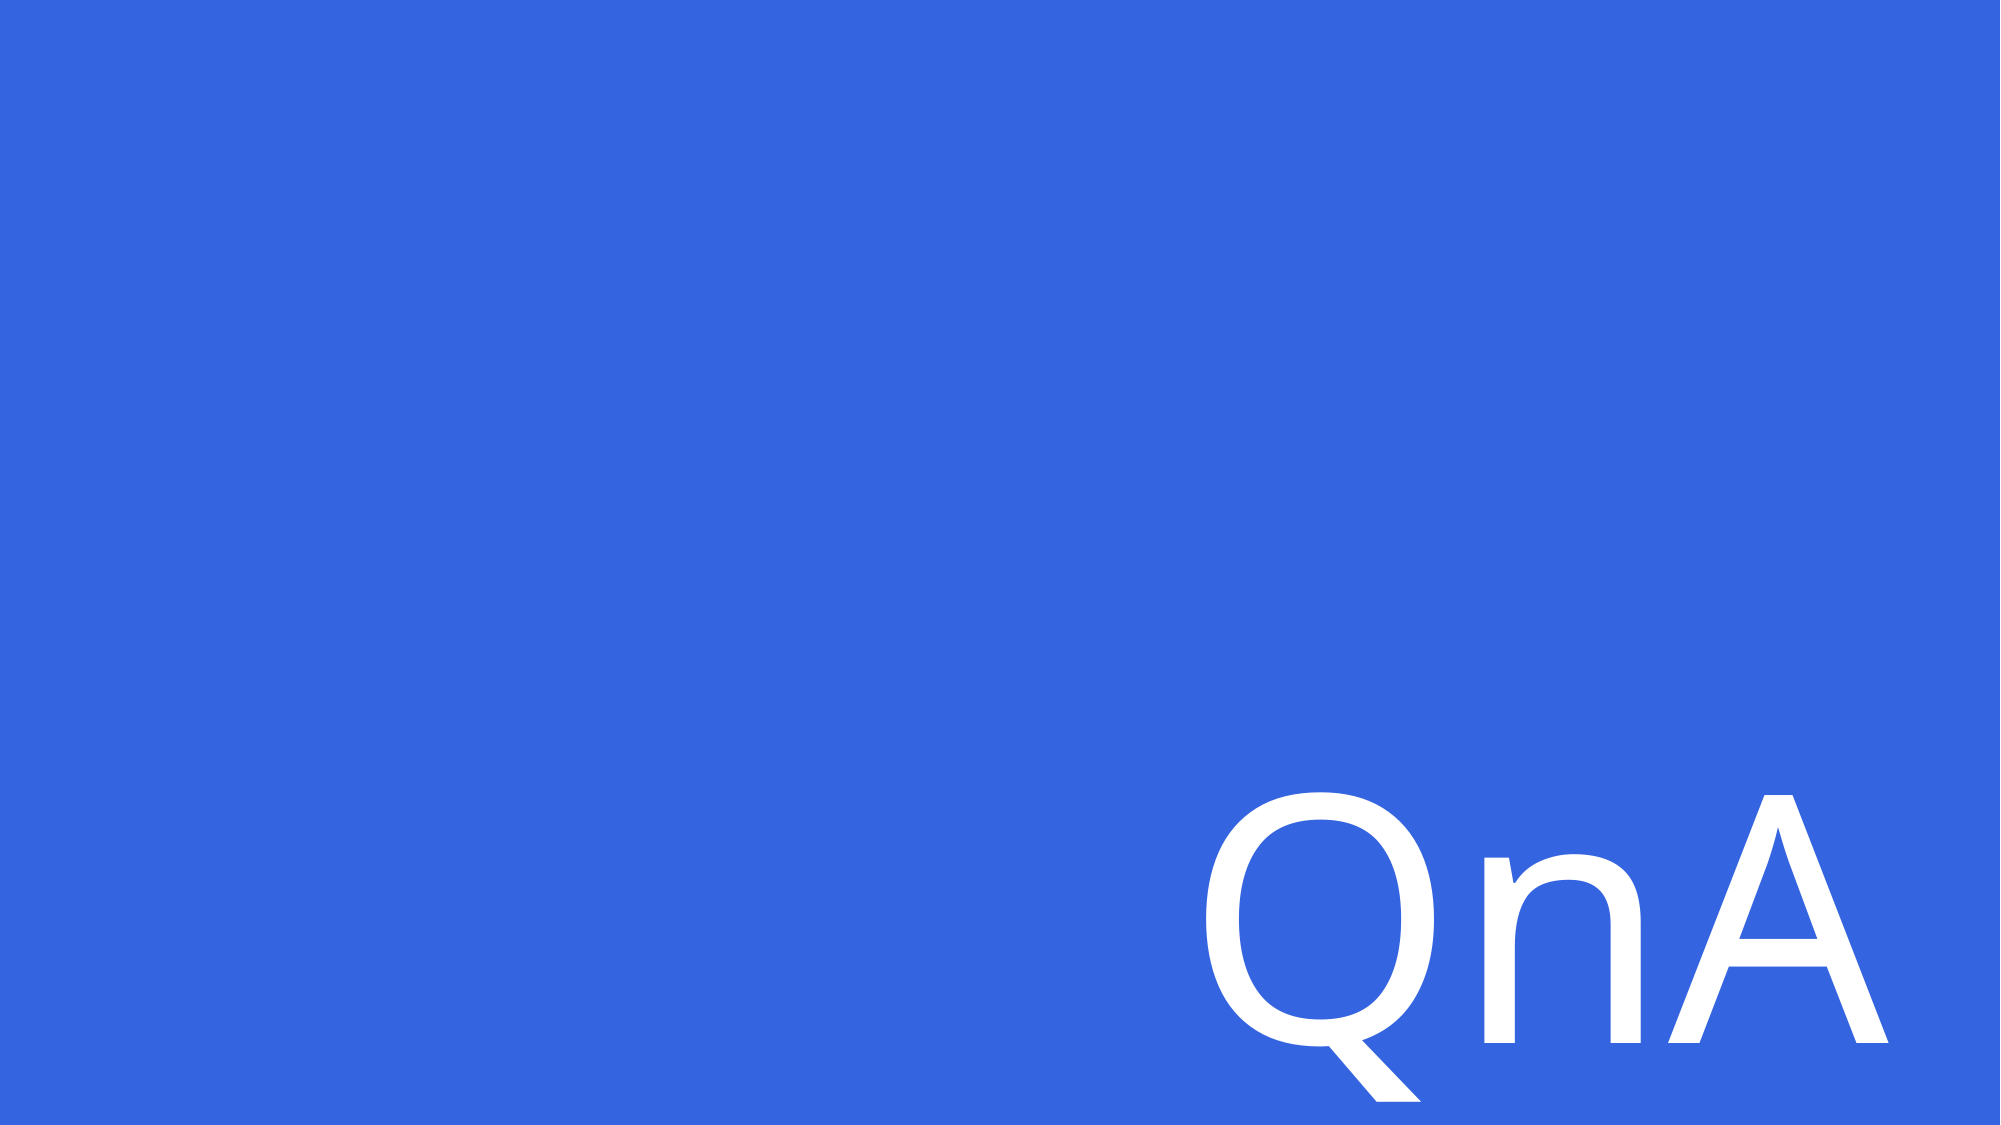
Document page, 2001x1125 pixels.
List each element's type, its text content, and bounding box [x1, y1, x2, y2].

text_box QnA [1170, 690, 1905, 1121]
